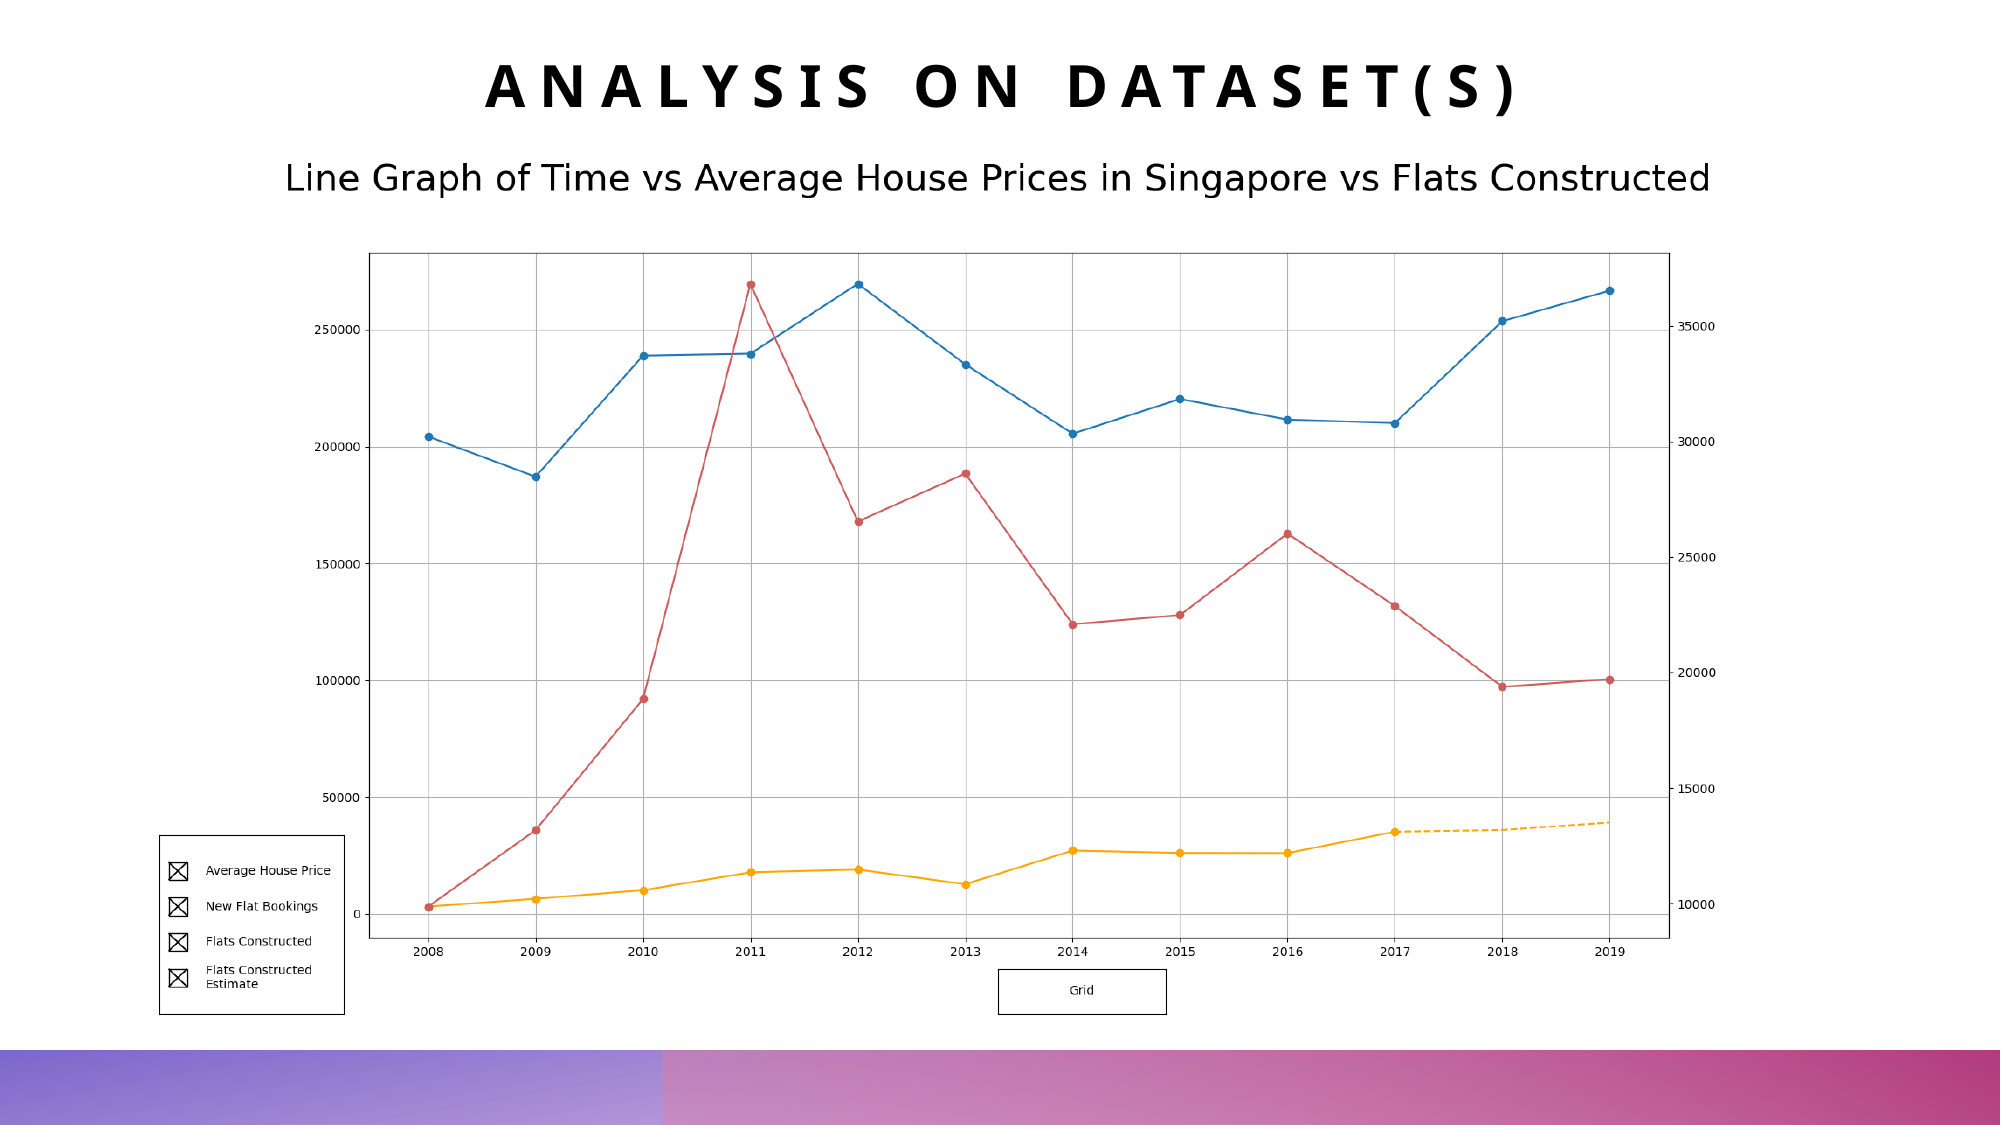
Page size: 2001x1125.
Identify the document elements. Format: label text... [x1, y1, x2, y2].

picture [159, 149, 1754, 1029]
title Analysis on dataset(s) [159, 33, 1840, 119]
